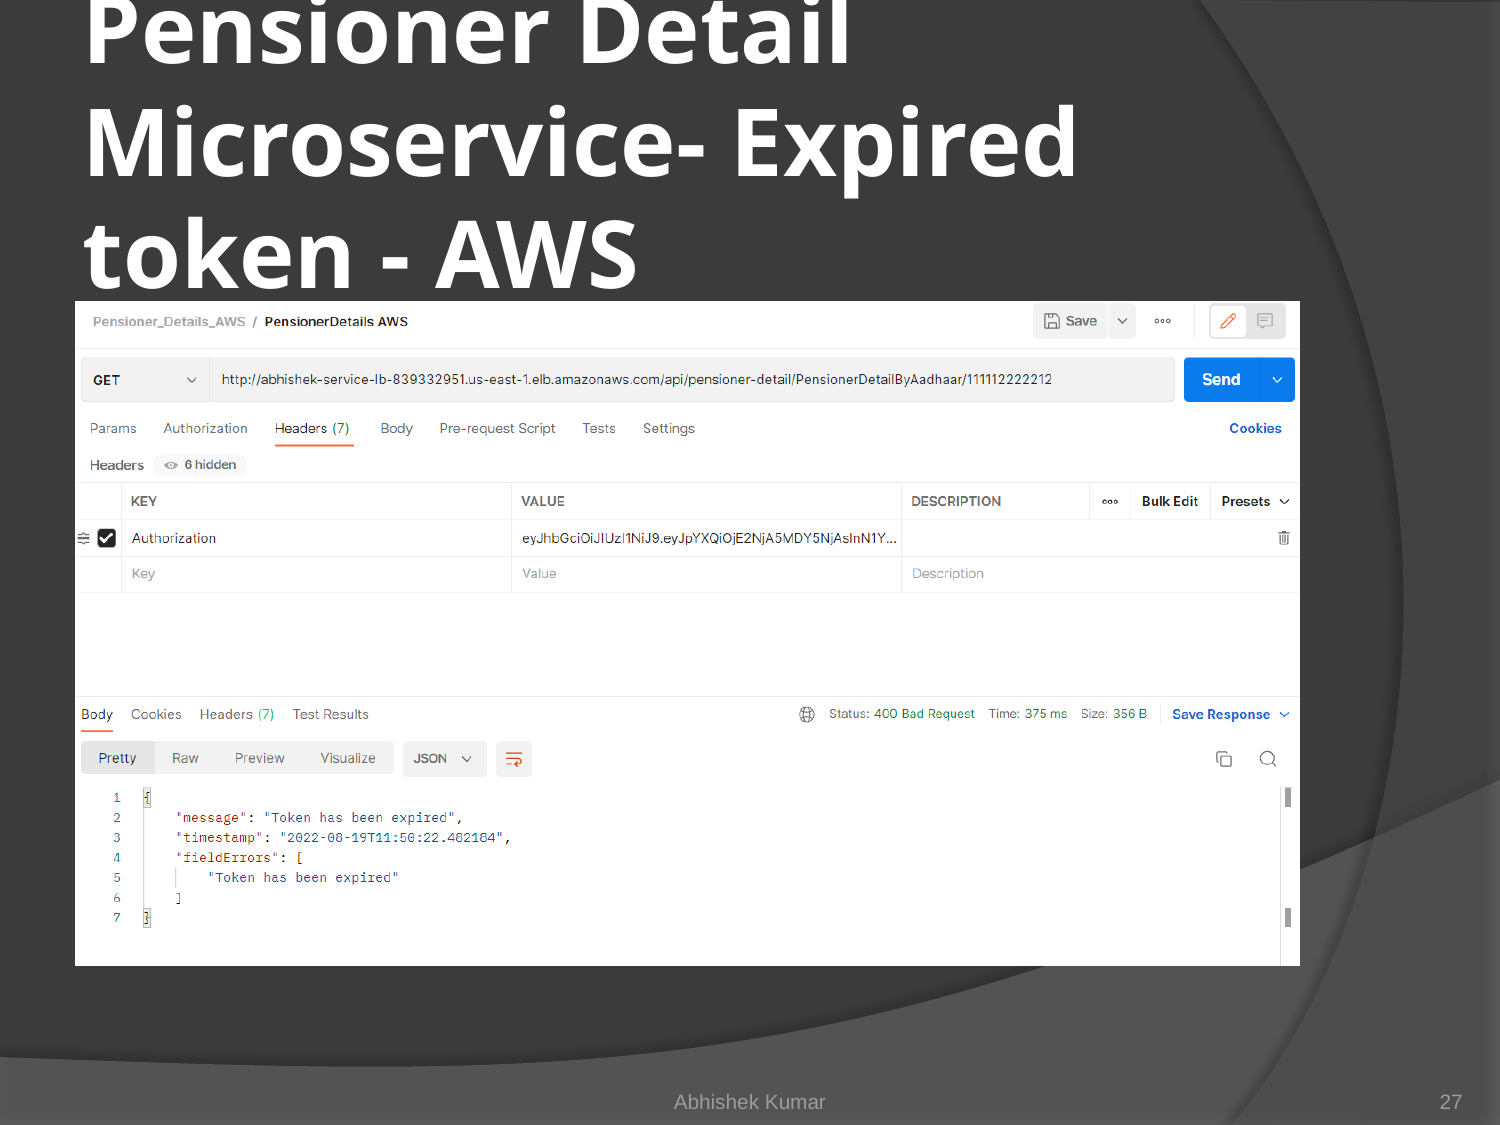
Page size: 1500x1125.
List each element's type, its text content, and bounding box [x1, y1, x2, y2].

slide_number 27 [1337, 1053, 1463, 1114]
footer Abhishek Kumar [512, 1053, 988, 1114]
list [74, 301, 1301, 967]
title Pensioner Detail Microservice- Expired token - AWS [75, 45, 1300, 233]
